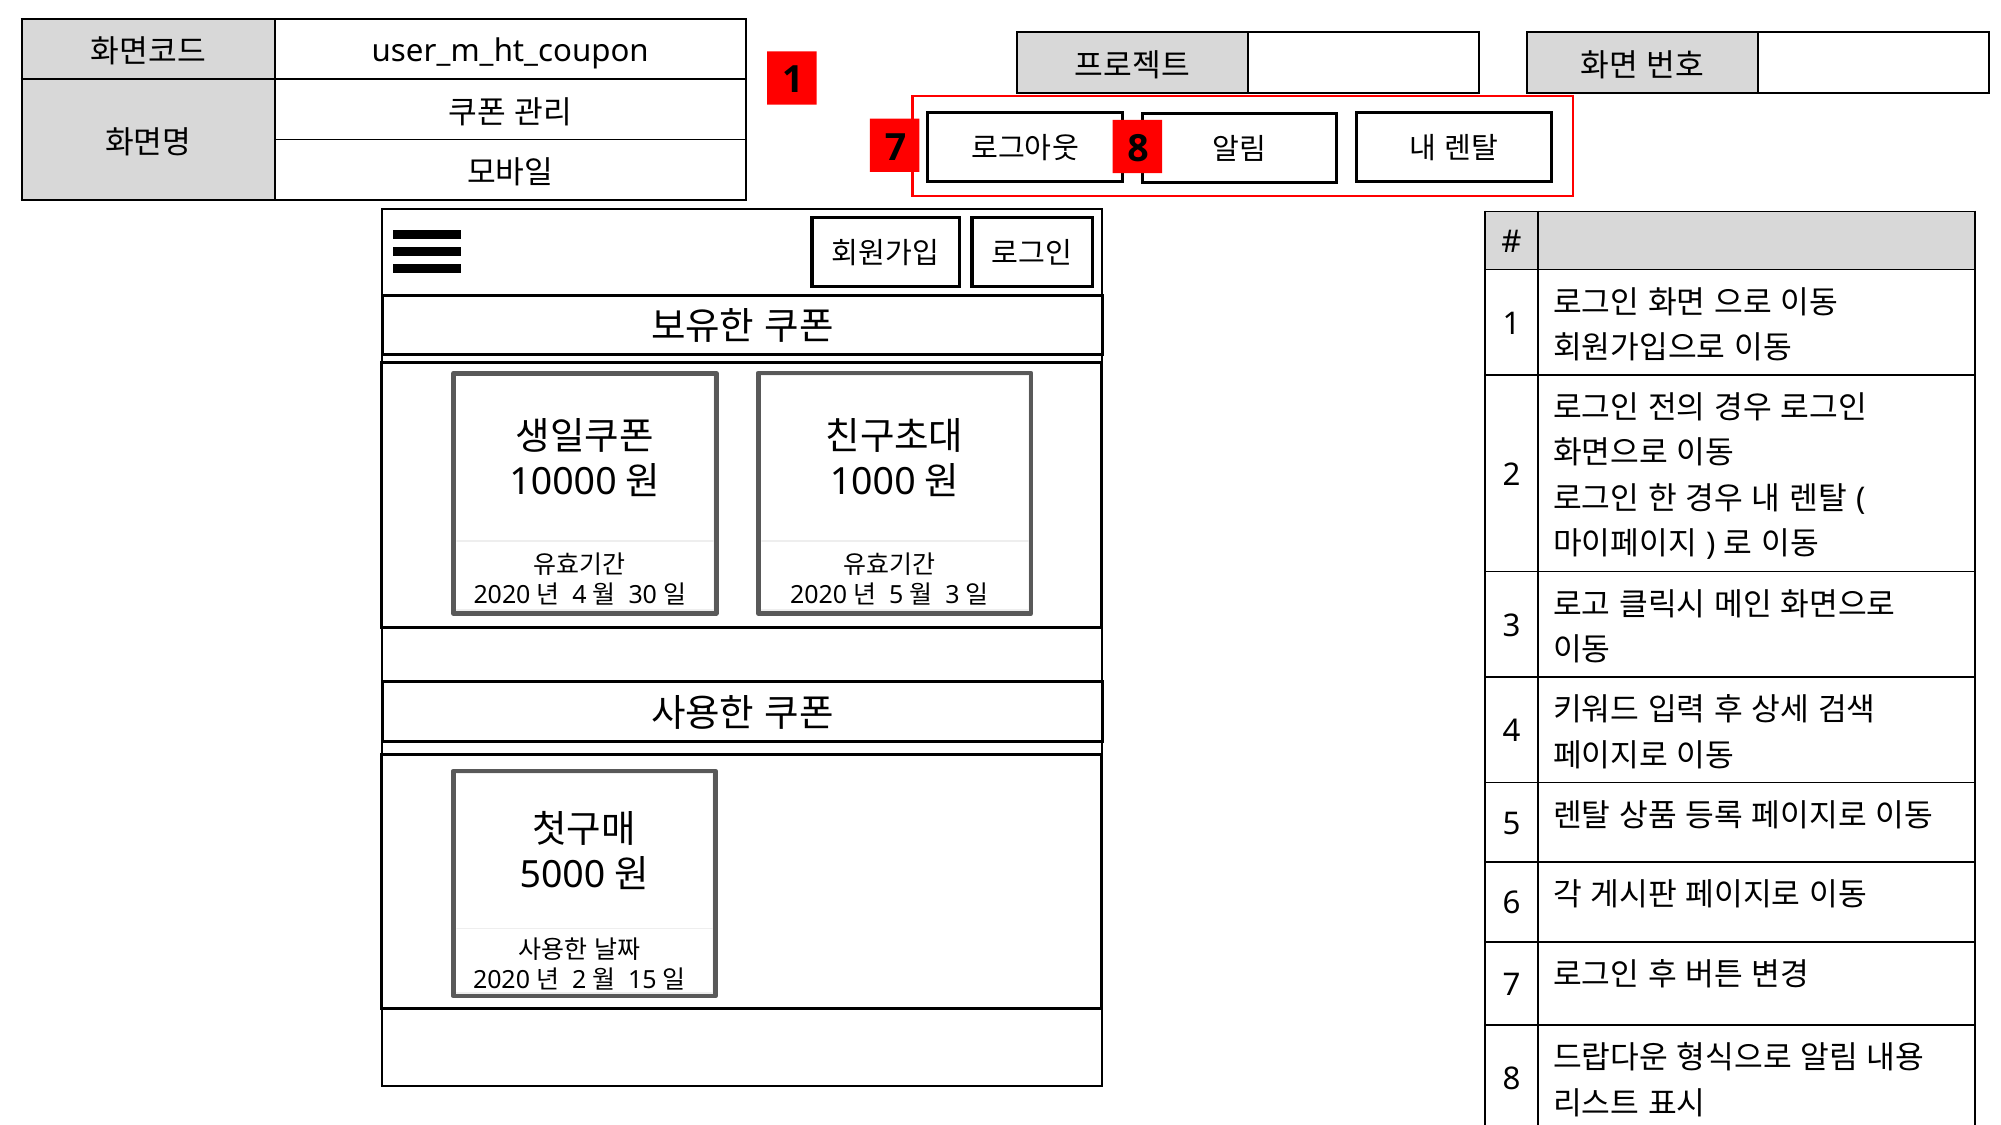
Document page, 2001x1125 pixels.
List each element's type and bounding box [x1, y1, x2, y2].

table_header [276, 20, 745, 78]
table_cell [1539, 678, 1974, 782]
table_cell [1486, 572, 1537, 676]
table_cell [1486, 678, 1537, 782]
text_box [767, 51, 817, 105]
table_header [1018, 33, 1247, 92]
table_header [1528, 33, 1757, 92]
table_cell [1539, 863, 1974, 941]
table_cell [1486, 270, 1537, 374]
table_header [1539, 212, 1974, 269]
table_cell [1539, 943, 1974, 1024]
table_header [23, 20, 274, 78]
table_header [1249, 33, 1478, 92]
table_cell [1539, 270, 1974, 374]
table_cell [1539, 572, 1974, 676]
table_cell [1486, 783, 1537, 861]
table_cell [276, 140, 745, 199]
table_cell [1486, 943, 1537, 1024]
table_cell [1539, 376, 1974, 571]
table_header [1486, 212, 1537, 269]
table_cell [1486, 1026, 1537, 1125]
table_cell [1539, 1026, 1974, 1125]
text_box [381, 208, 1103, 1087]
table_cell [1486, 863, 1537, 941]
table_cell [1539, 783, 1974, 861]
table_header [1759, 33, 1988, 92]
table_cell [1486, 376, 1537, 571]
text_box [869, 95, 1574, 197]
table_cell [276, 80, 745, 139]
table_cell [23, 80, 274, 199]
